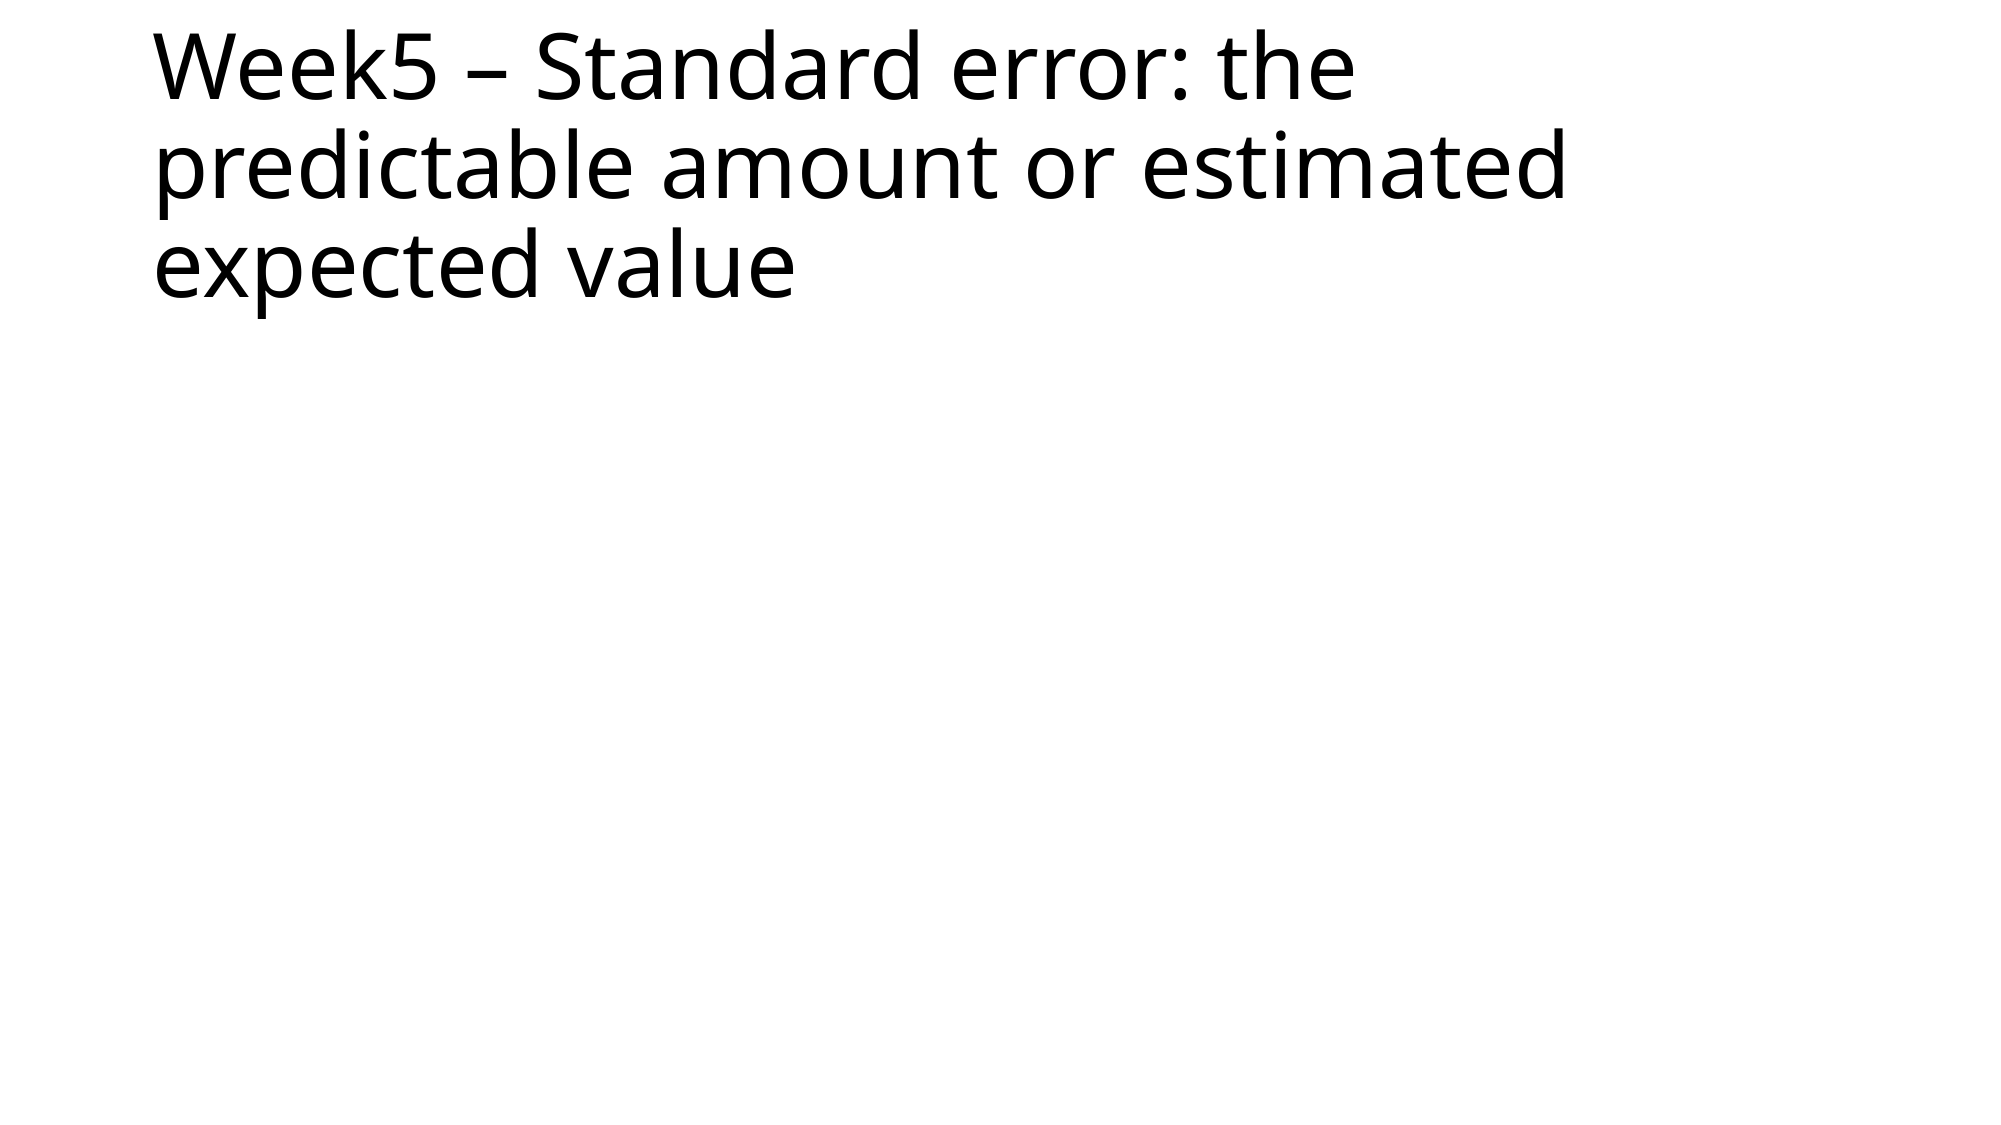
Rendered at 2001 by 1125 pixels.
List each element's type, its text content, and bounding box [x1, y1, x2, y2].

title Week5 – Standard error: the predictable amount or estimated expected value [137, 59, 1863, 278]
